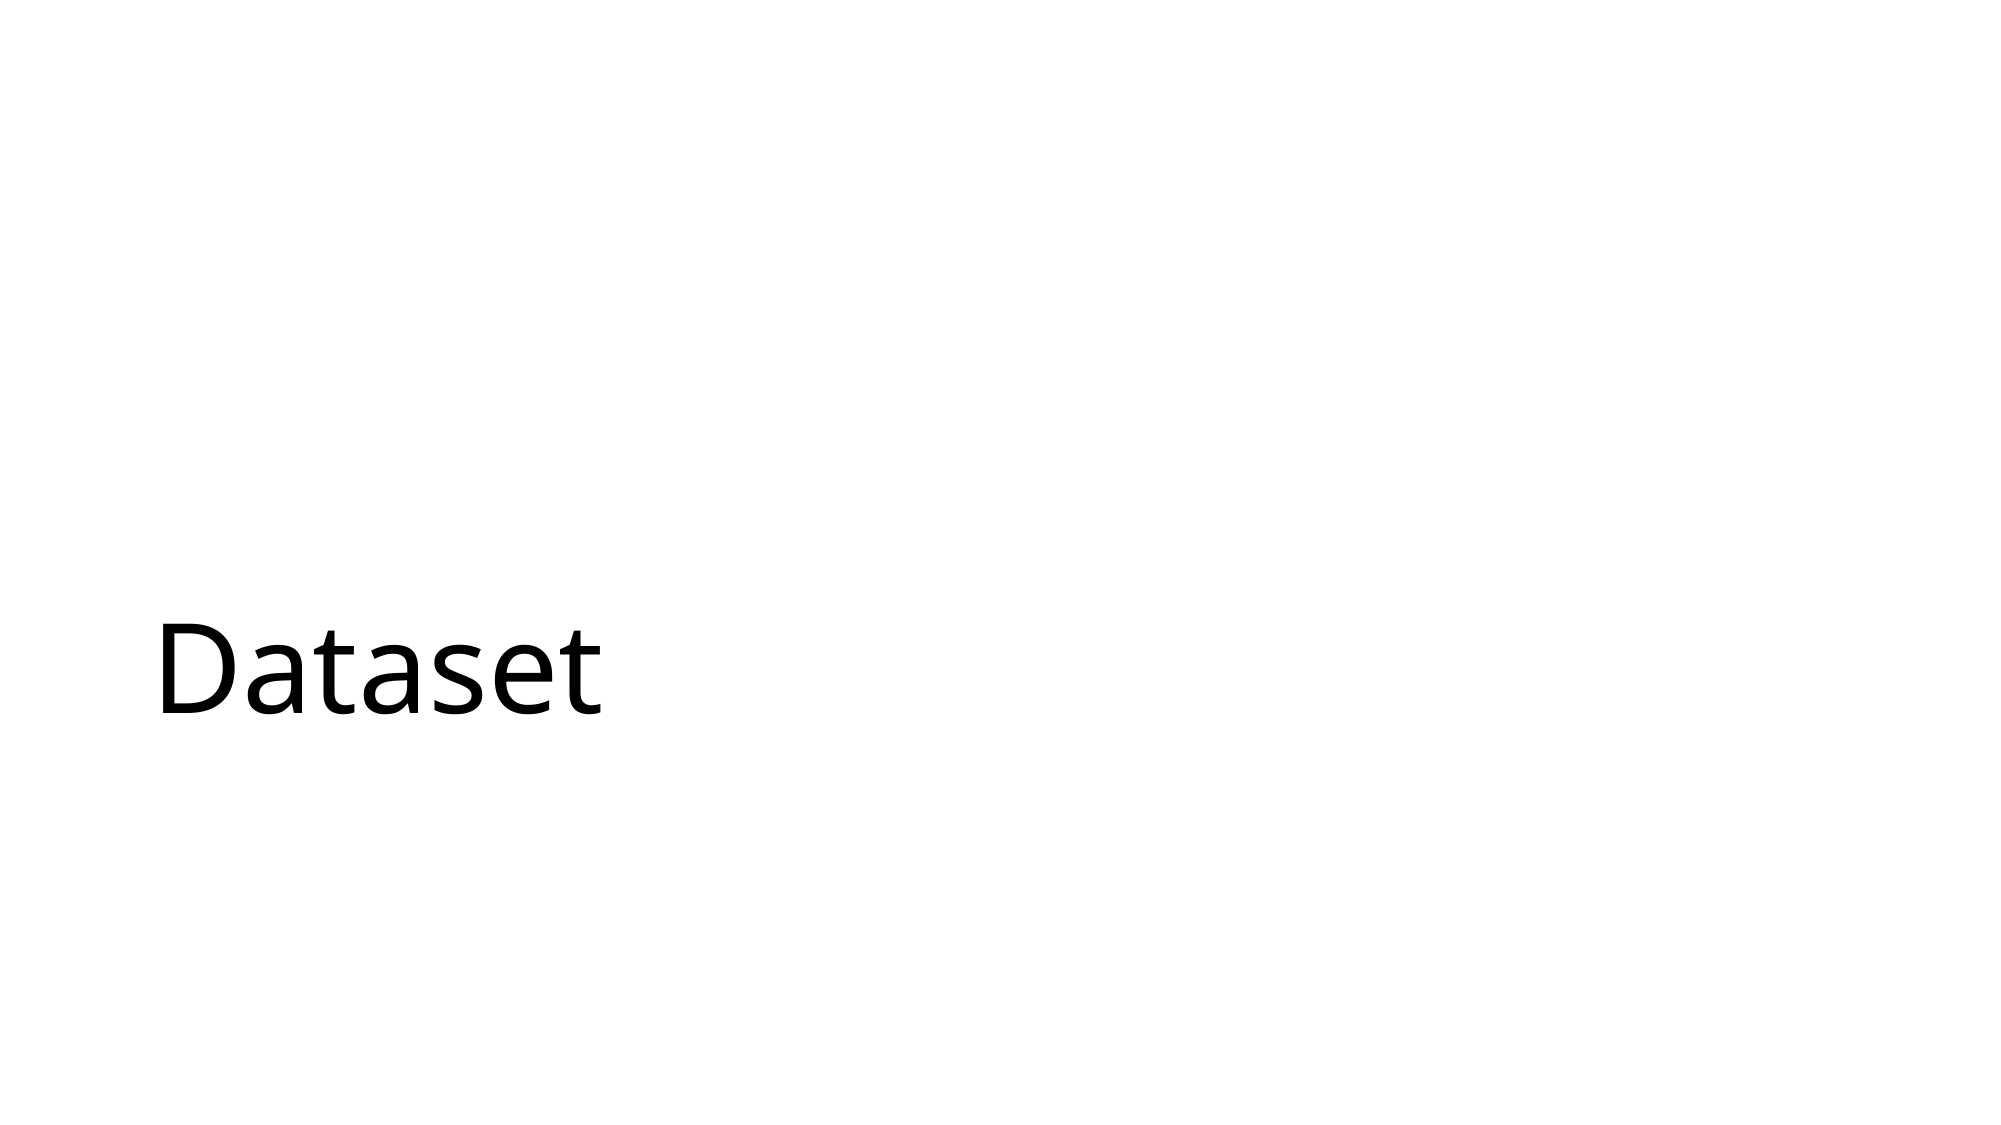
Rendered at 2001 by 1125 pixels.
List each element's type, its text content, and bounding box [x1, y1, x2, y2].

title Dataset [136, 280, 1862, 749]
